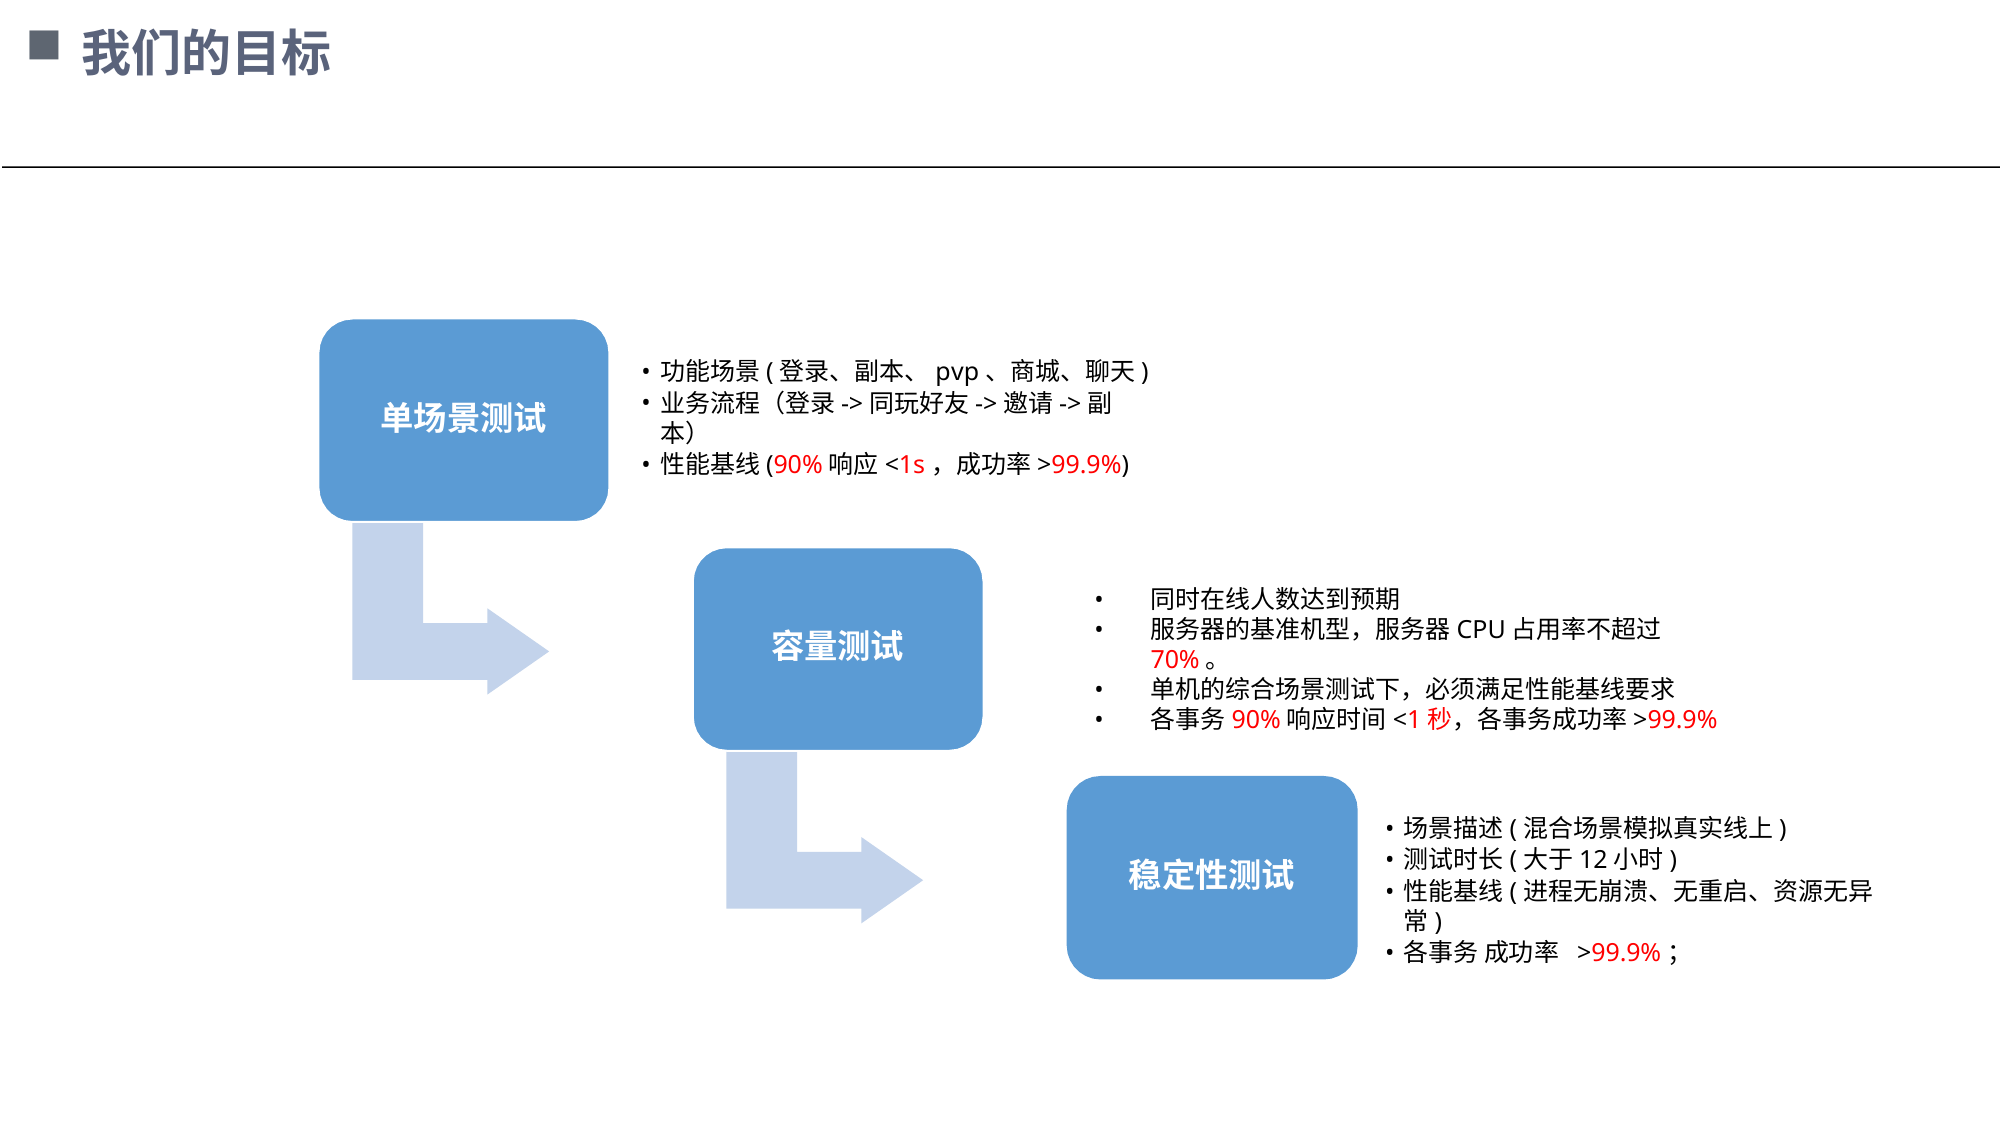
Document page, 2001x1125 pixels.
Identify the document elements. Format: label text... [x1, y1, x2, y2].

text_box 同时在线人数达到预期 服务器的基准机型，服务器CPU占用率不超过70%。 单机的综合场景测试下，必须满足性能基线要求 各事务90%响应时间<1秒，各事务成功率>99.9% [1092, 581, 1731, 734]
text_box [317, 317, 611, 695]
text_box 我们的目标 [23, 19, 334, 82]
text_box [691, 545, 985, 924]
text_box 稳定性测试 [1126, 852, 1298, 895]
text_box 场景描述(混合场景模拟真实线上) 测试时长(大于12小时) 性能基线(进程无崩溃、无重启、资源无异常) 各事务 成功率 >99.9%； [1382, 810, 1898, 967]
text_box [1066, 775, 1358, 980]
text_box 功能场景(登录、副本、pvp、商城、聊天) 业务流程（登录->同玩好友->邀请->副本） 性能基线(90%响应<1s，成功率>99.9%) [639, 353, 1150, 479]
